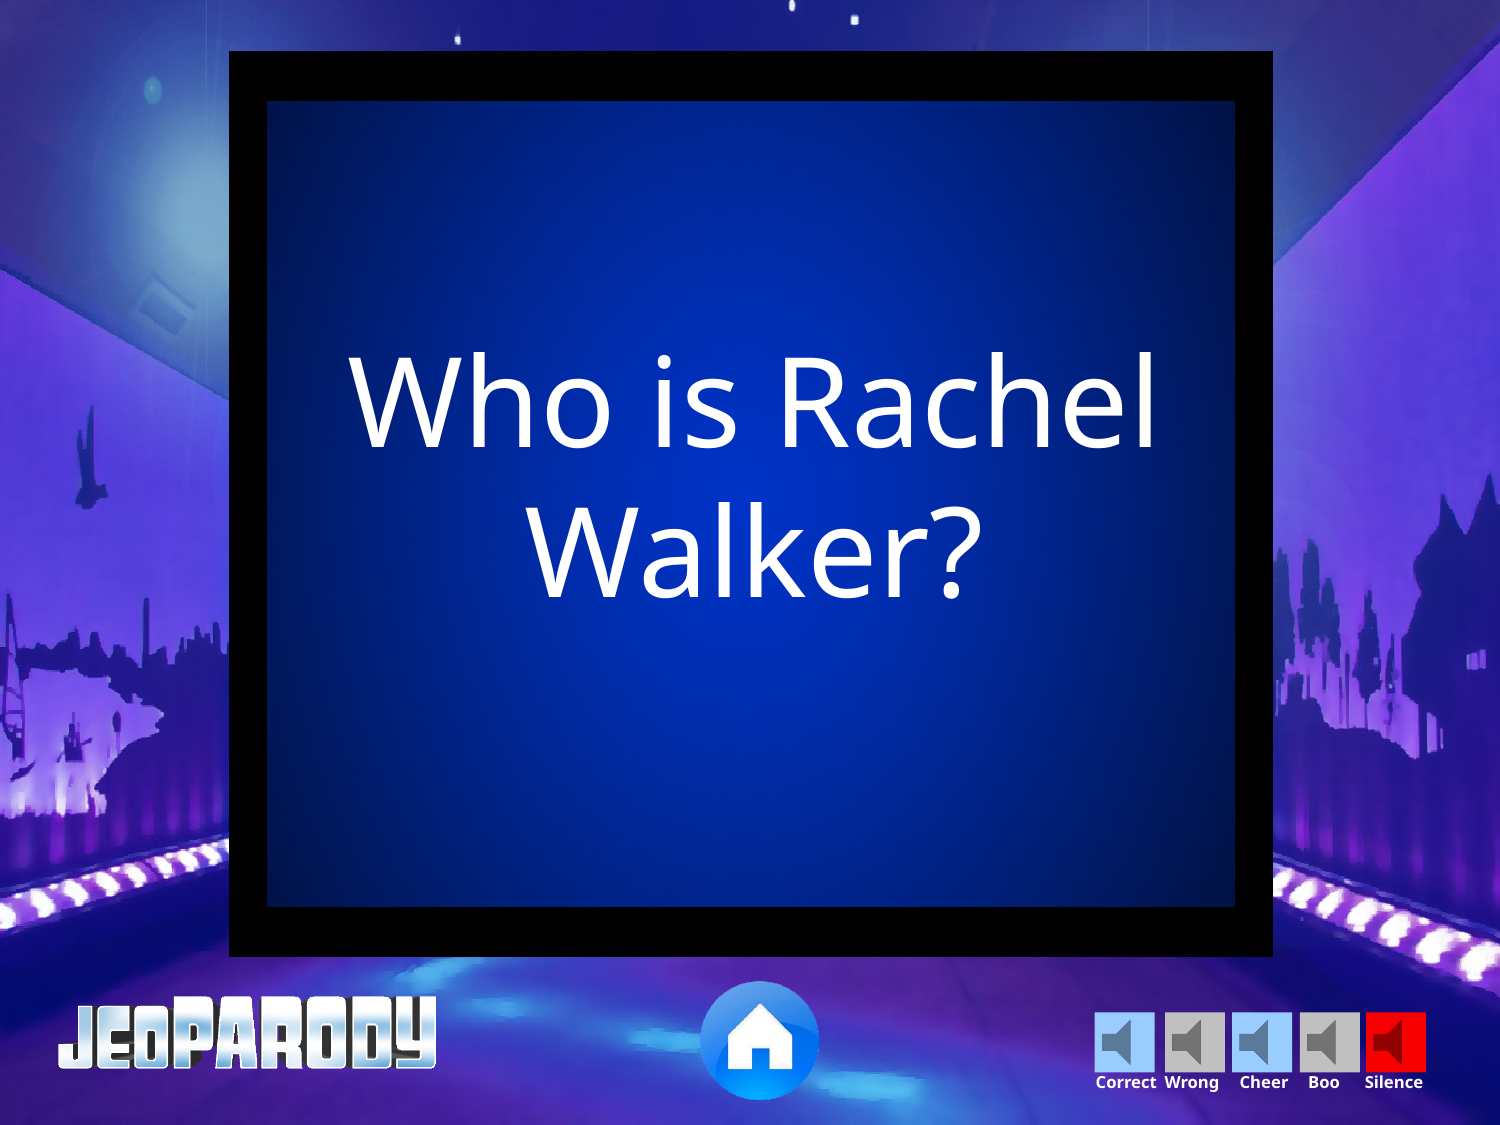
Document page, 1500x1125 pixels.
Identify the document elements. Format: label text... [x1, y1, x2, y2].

text_box Who is Rachel Walker? [133, 314, 1375, 630]
picture [0, 0, 1500, 1125]
